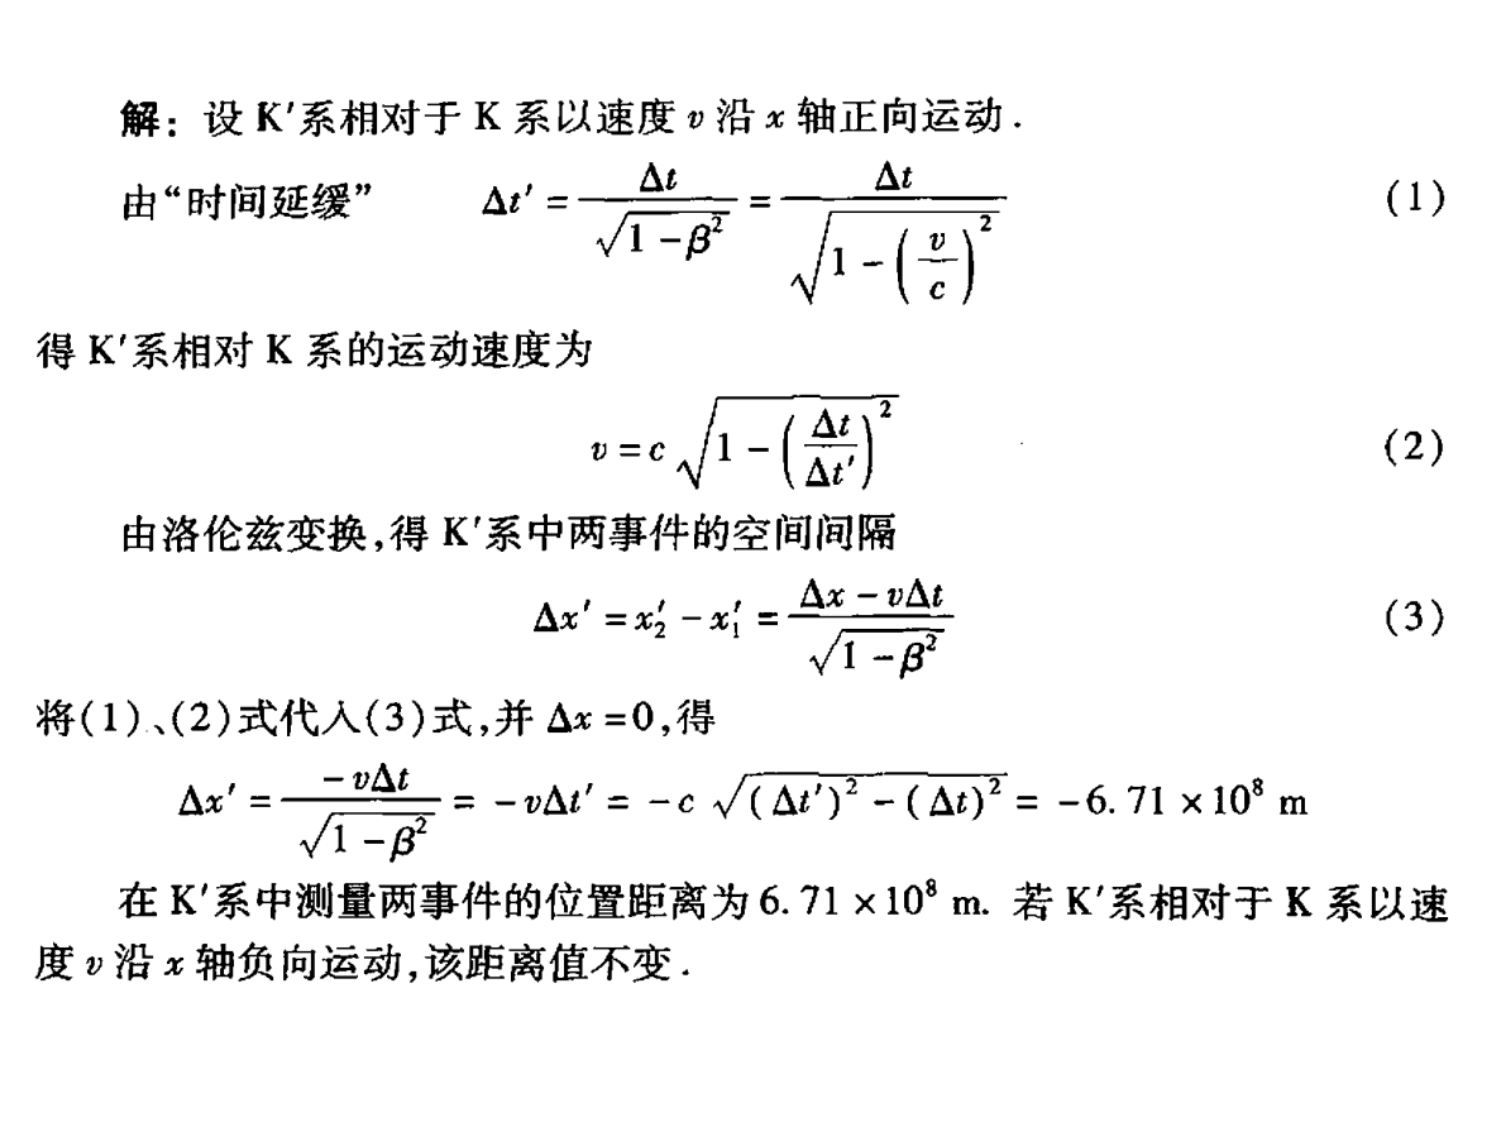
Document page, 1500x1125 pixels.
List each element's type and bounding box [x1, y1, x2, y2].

picture [28, 84, 1472, 983]
